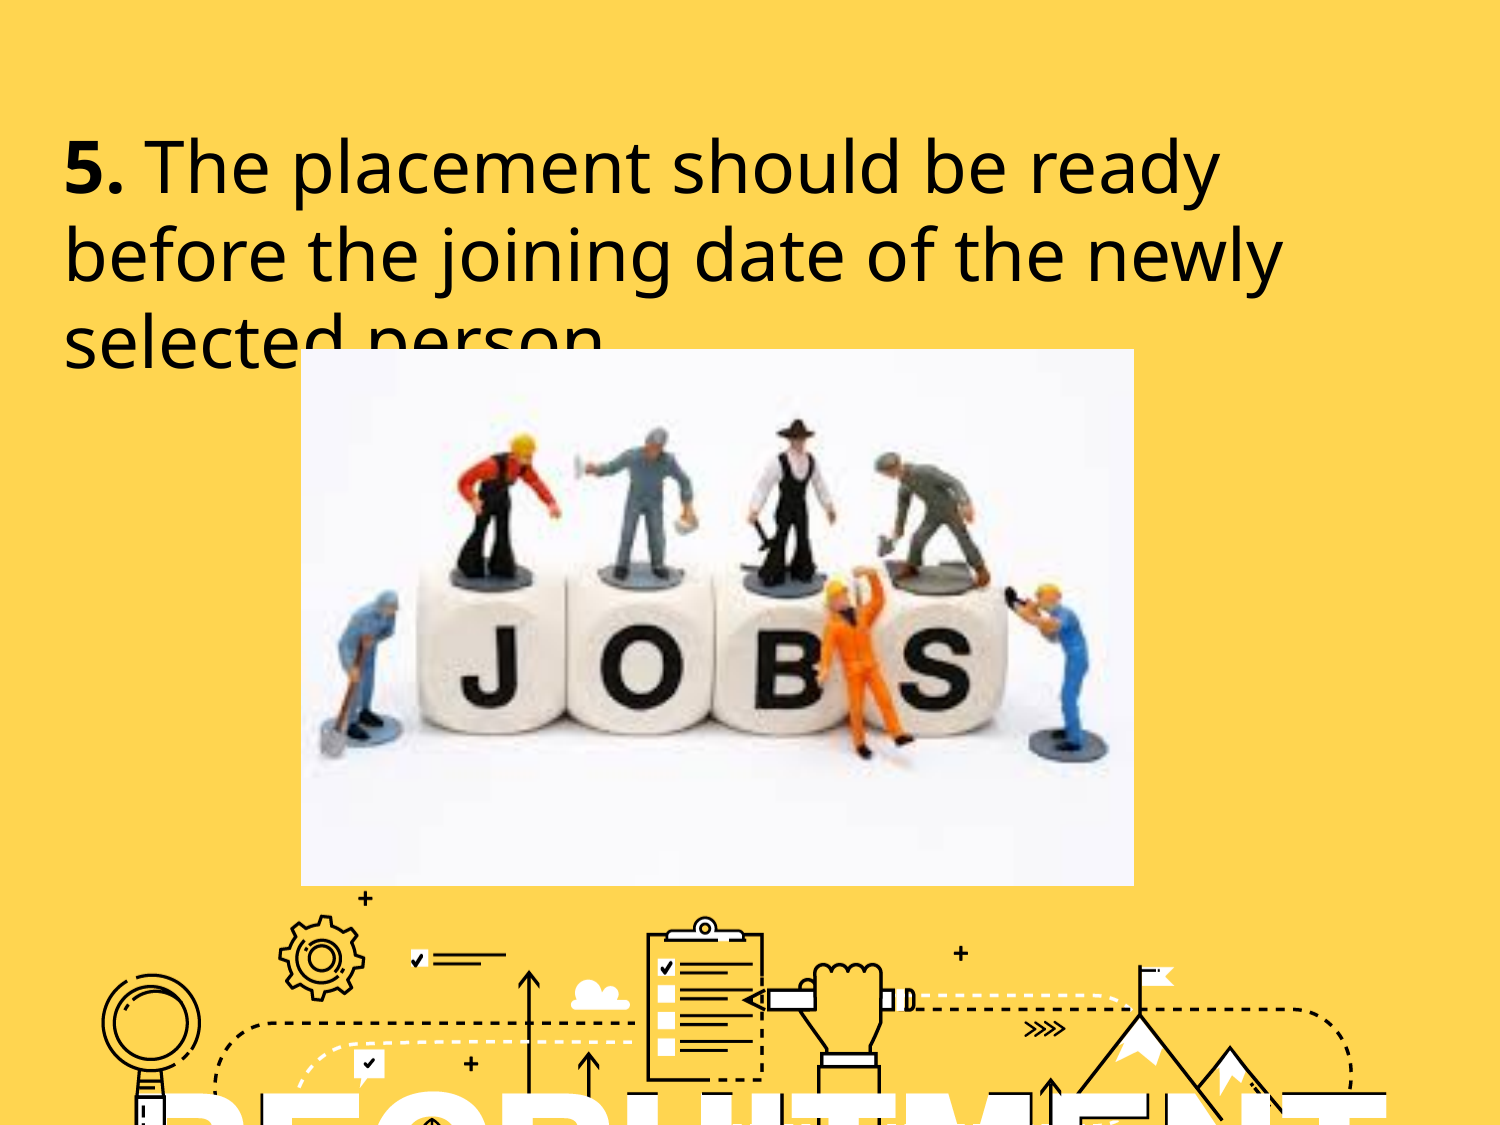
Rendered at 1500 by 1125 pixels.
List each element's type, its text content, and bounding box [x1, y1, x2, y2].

text_box 5. The placement should be ready before the joining date of the newly selected person. [48, 113, 1470, 391]
picture [0, 0, 1500, 1125]
